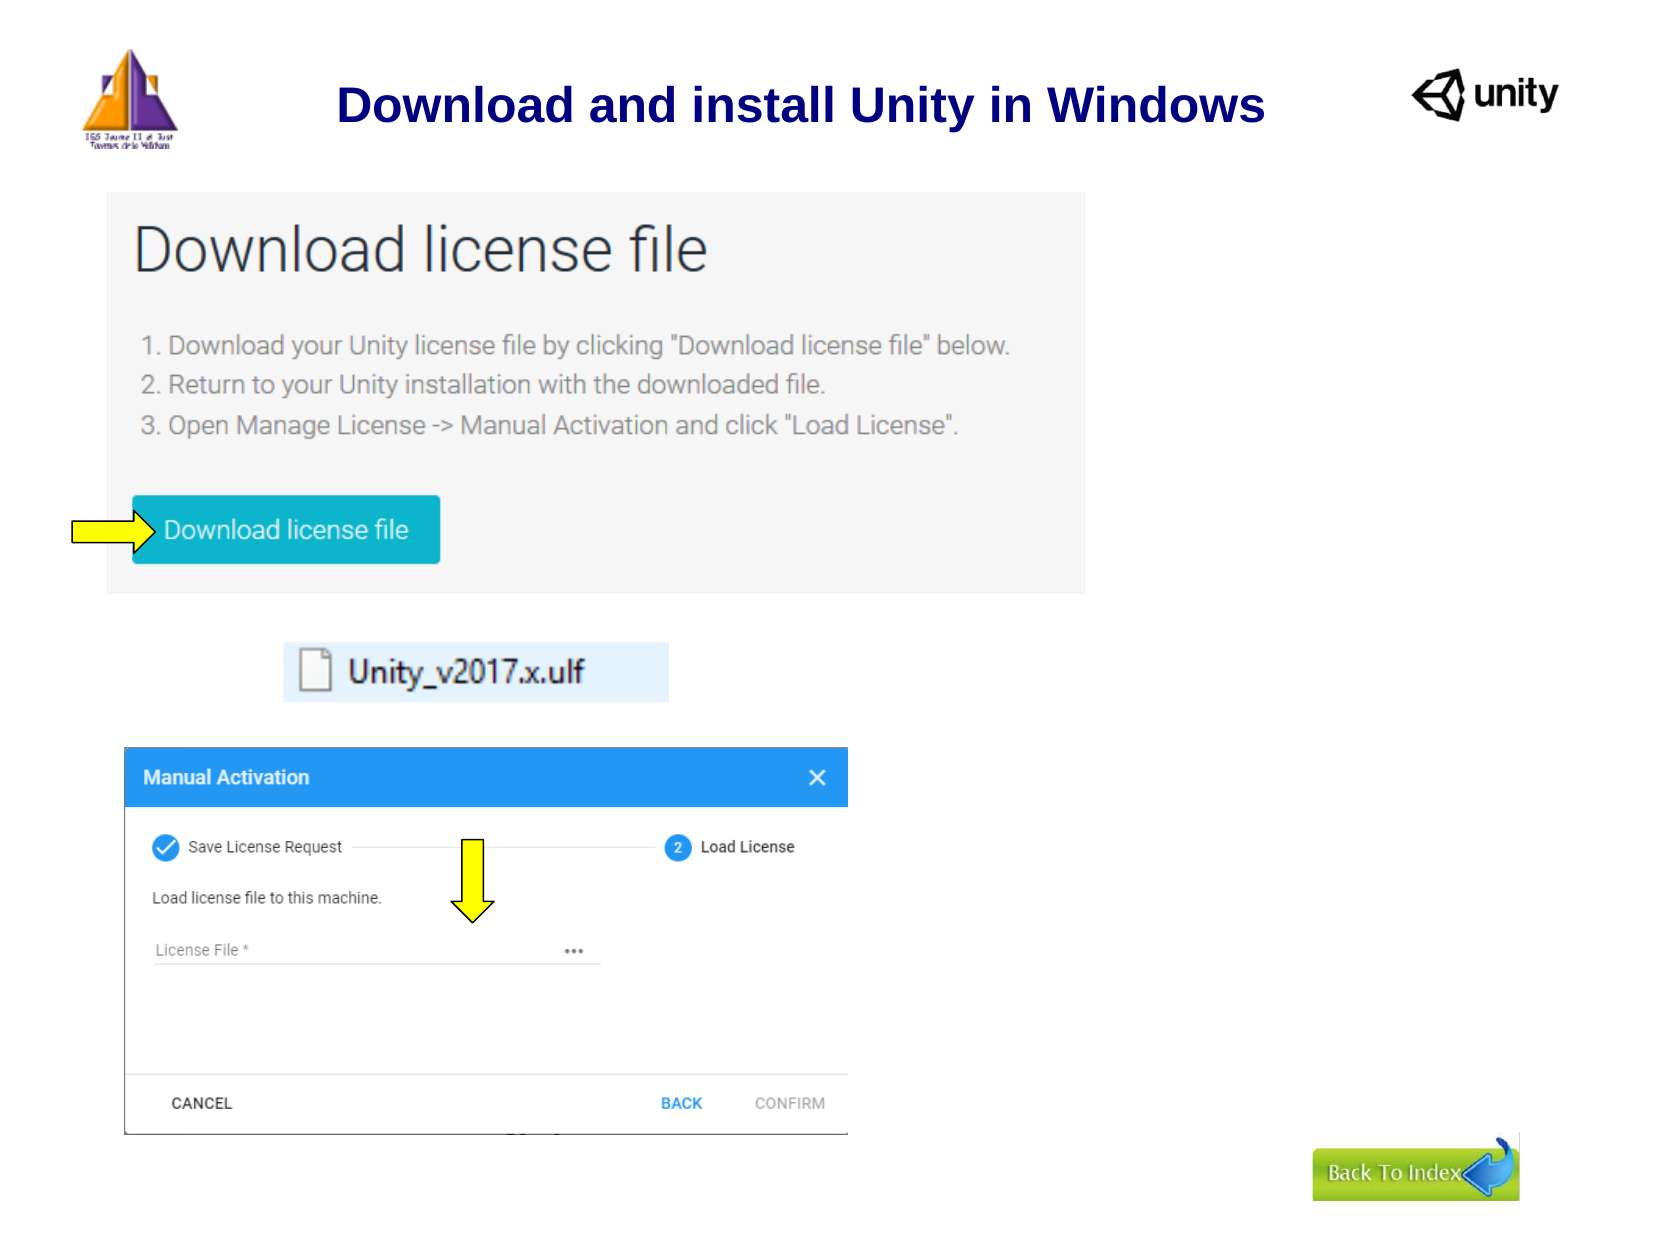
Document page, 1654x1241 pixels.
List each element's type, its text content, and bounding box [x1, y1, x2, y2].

picture [82, 49, 178, 150]
text_box [1312, 1132, 1520, 1201]
text_box [72, 521, 100, 543]
picture [276, 635, 669, 725]
text_box [106, 29, 231, 160]
text_box Download and install Unity in Windows [320, 55, 1283, 144]
picture [124, 747, 848, 1135]
picture [105, 191, 1087, 595]
picture [1405, 60, 1572, 129]
